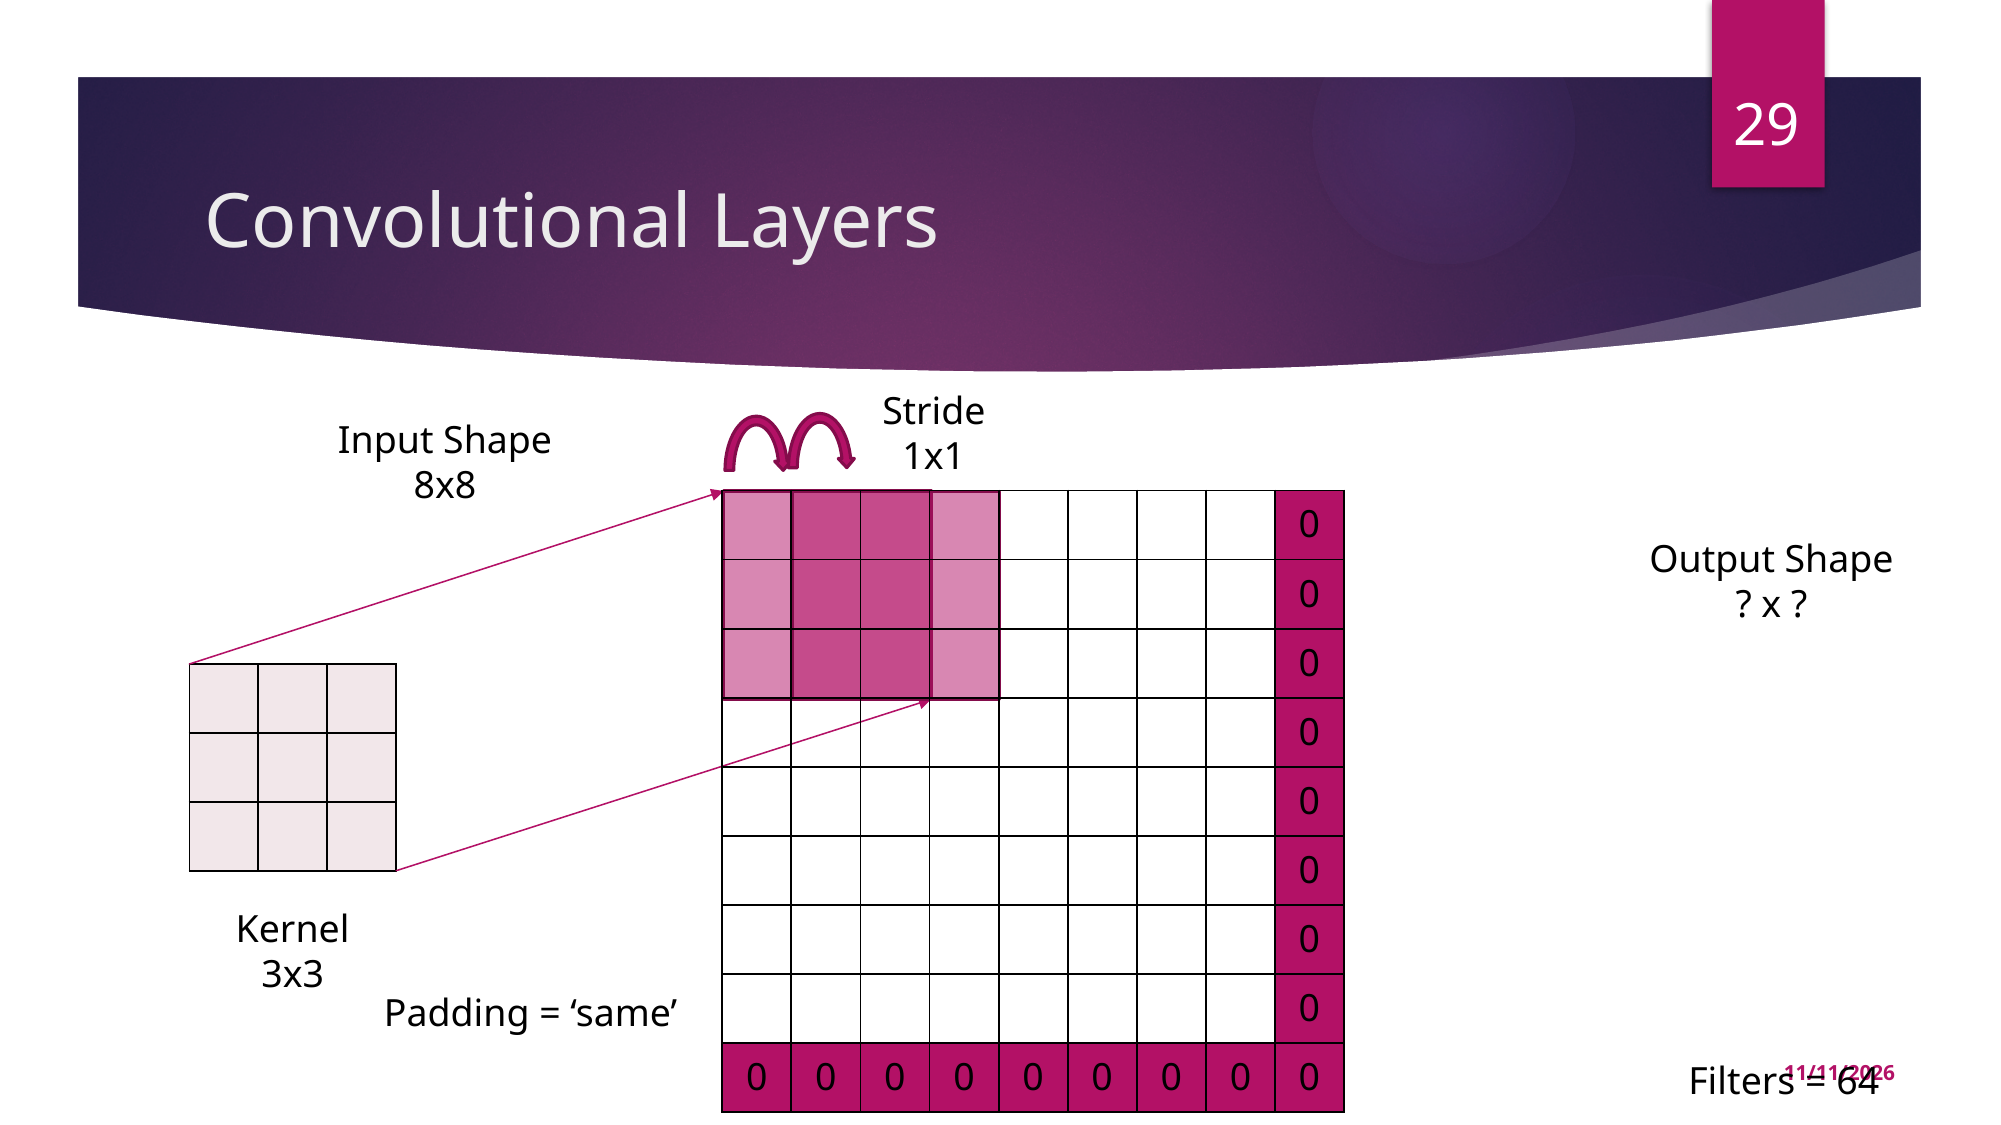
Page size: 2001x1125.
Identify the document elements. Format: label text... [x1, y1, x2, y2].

table_cell [792, 975, 860, 1042]
table_cell 0 [1207, 1044, 1274, 1111]
table_cell 0 [1276, 560, 1343, 628]
table_cell [1000, 975, 1067, 1042]
table_cell [1000, 630, 1067, 697]
table_cell [1138, 906, 1205, 973]
table_cell [1069, 906, 1136, 973]
table_cell [792, 906, 860, 973]
table_cell [1000, 837, 1067, 904]
table_header [328, 673, 395, 732]
table_cell [1069, 630, 1136, 697]
text_box Input Shape 8x8 [322, 408, 568, 489]
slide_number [1747, 1048, 1911, 1099]
table_cell 0 [1276, 1044, 1343, 1111]
table_cell [328, 734, 390, 801]
table_cell [938, 768, 998, 835]
table_cell [1000, 560, 1067, 628]
table_cell 0 [1000, 1044, 1067, 1111]
table_cell [1138, 837, 1205, 904]
table_cell 0 [1276, 906, 1343, 973]
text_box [189, 490, 724, 665]
table_header [861, 491, 929, 559]
table_cell [1000, 699, 1067, 766]
table_cell [1138, 768, 1205, 835]
table_cell [930, 837, 998, 904]
table_cell [1138, 630, 1205, 697]
table_cell [934, 699, 998, 766]
table_cell [930, 560, 998, 628]
table_header [930, 491, 998, 559]
text_box Kernel 3x3 [220, 897, 365, 1002]
table_cell [1138, 699, 1205, 766]
table_cell [723, 975, 790, 1042]
table_cell 0 [1276, 630, 1343, 697]
table_cell [861, 975, 929, 1042]
table_cell [1069, 768, 1136, 835]
table_cell 0 [792, 1044, 860, 1111]
table_cell [328, 803, 390, 870]
table_cell [1207, 906, 1274, 973]
table_cell [190, 803, 257, 870]
table_cell [792, 630, 860, 697]
table_cell [723, 630, 790, 697]
table_cell 0 [1069, 1044, 1136, 1111]
table_cell [259, 734, 326, 801]
table_cell [1138, 560, 1205, 628]
table_header [1207, 491, 1274, 559]
table_cell [1207, 560, 1274, 628]
table_cell [1207, 837, 1274, 904]
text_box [395, 699, 932, 871]
table_cell [861, 630, 929, 697]
table_cell 0 [1276, 837, 1343, 904]
table_cell [1069, 560, 1136, 628]
table_cell 0 [861, 1044, 929, 1111]
table_cell [1000, 768, 1067, 835]
table_header [792, 491, 860, 559]
text_box Filters = 64 [1673, 1049, 1895, 1110]
text_box Stride 1x1 [867, 379, 1001, 485]
table_cell [190, 734, 257, 801]
table_cell [1069, 699, 1136, 766]
table_cell 0 [1276, 768, 1343, 835]
table_cell [861, 560, 929, 628]
table_cell [792, 881, 860, 904]
table_cell 0 [1276, 975, 1343, 1042]
table_header 0 [1276, 491, 1343, 559]
table_cell 0 [930, 1044, 998, 1111]
table_cell [1069, 975, 1136, 1042]
table_cell [1069, 837, 1136, 904]
table_cell [930, 630, 998, 697]
table_cell [930, 975, 998, 1042]
table_cell [1207, 768, 1274, 835]
text_box Padding = ‘same’ [369, 981, 693, 1041]
text_box [723, 414, 788, 472]
table_cell [259, 803, 326, 870]
slide_number 29 [1698, 48, 1836, 175]
table_header [1000, 491, 1067, 559]
table_cell [723, 906, 790, 973]
table_header [190, 673, 257, 732]
table_cell [723, 881, 790, 904]
table_cell [1138, 975, 1205, 1042]
table_cell 0 [1276, 699, 1343, 766]
table_header [1069, 491, 1136, 559]
table_header [1138, 491, 1205, 559]
table_cell 0 [723, 1044, 790, 1111]
table_cell [728, 560, 790, 628]
table_cell [1207, 975, 1274, 1042]
table_cell [861, 881, 929, 904]
title Convolutional Layers [189, 159, 1627, 276]
table_header [725, 491, 790, 559]
table_cell [1207, 699, 1274, 766]
text_box [786, 411, 856, 470]
table_cell [1207, 630, 1274, 697]
table_cell [1000, 906, 1067, 973]
table_cell [861, 906, 929, 973]
text_box Output Shape ? x ? [1634, 527, 1909, 633]
table_cell 0 [1138, 1044, 1205, 1111]
table_header [259, 673, 326, 732]
table_cell [930, 906, 998, 973]
table_cell [792, 560, 860, 628]
